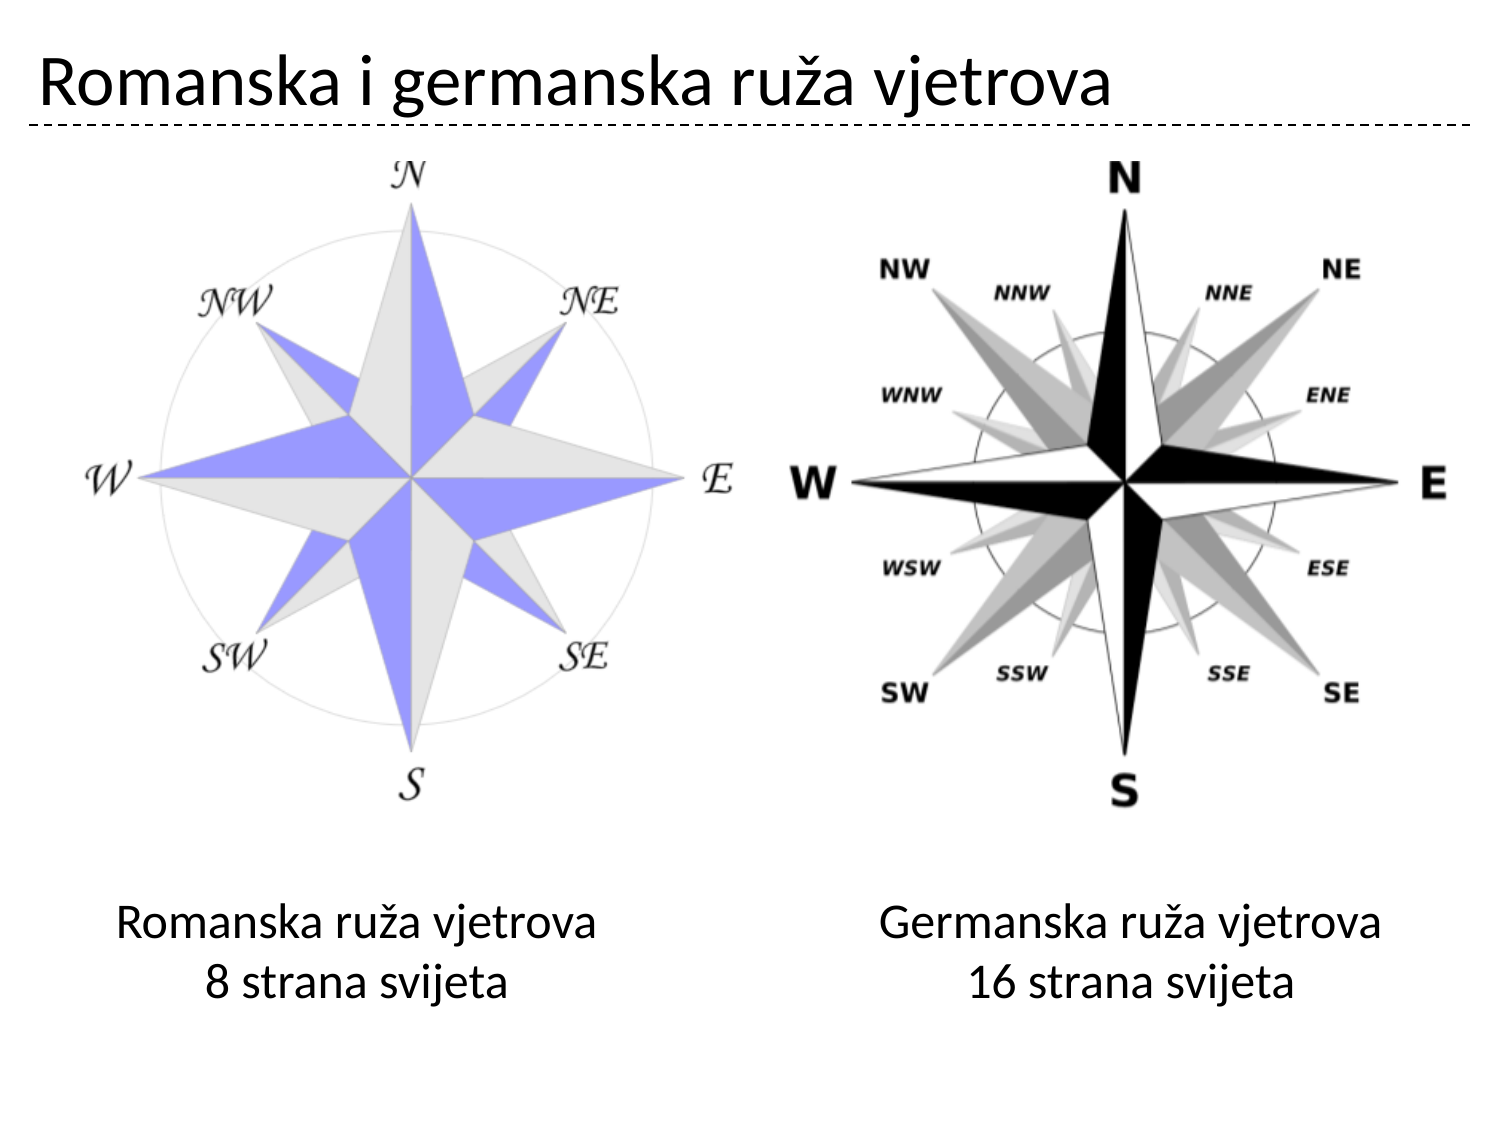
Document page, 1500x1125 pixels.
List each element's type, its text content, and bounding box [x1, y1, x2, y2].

picture [780, 161, 1483, 835]
text_box Romanska ruža vjetrova 8 strana svijeta [101, 881, 613, 1017]
text_box Germanska ruža vjetrova 16 strana svijeta [864, 881, 1398, 1017]
picture [76, 161, 750, 830]
title Romanska i germanska ruža vjetrova [23, 23, 1477, 129]
